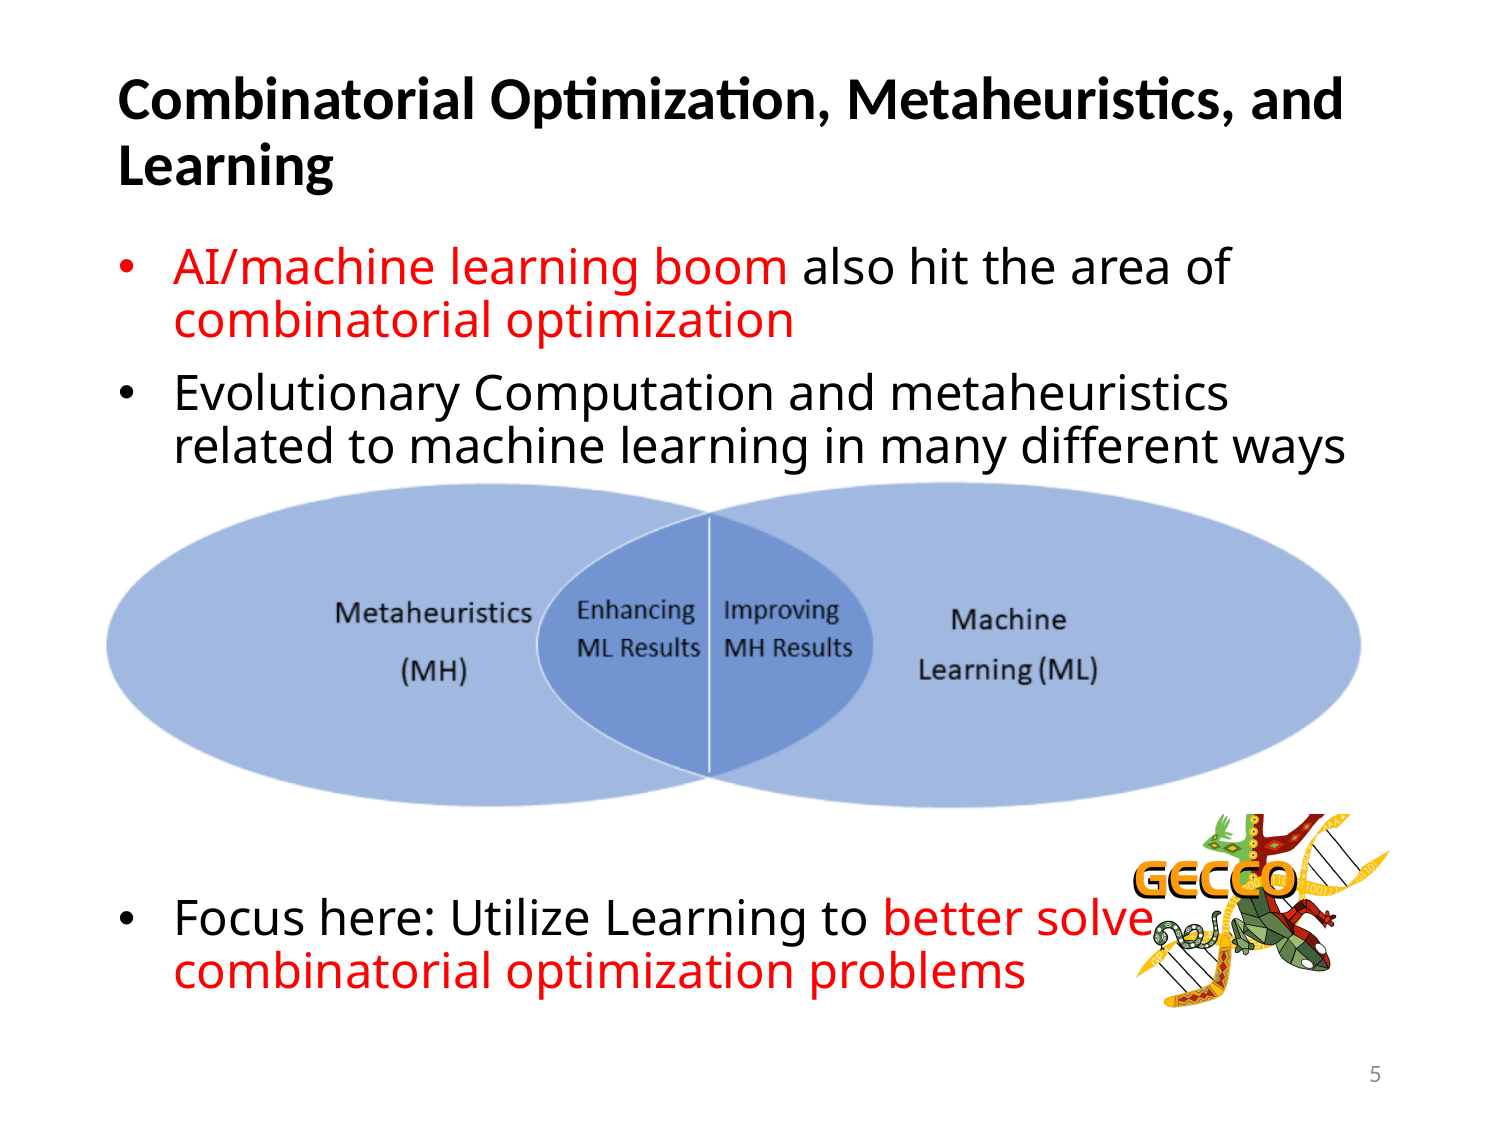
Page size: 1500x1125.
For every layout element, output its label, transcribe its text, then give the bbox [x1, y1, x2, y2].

slide_number 5 [1059, 1042, 1397, 1103]
picture [103, 476, 1365, 814]
title Combinatorial Optimization, Metaheuristics, and Learning [103, 59, 1397, 207]
list AI/machine learning boom also hit the area of combinatorial optimization Evolutionary Computation and metaheuristics related to machine learning in many different ways Focus here: Utilize Learning to better solve combinatorial optimization problems [103, 234, 1397, 1014]
